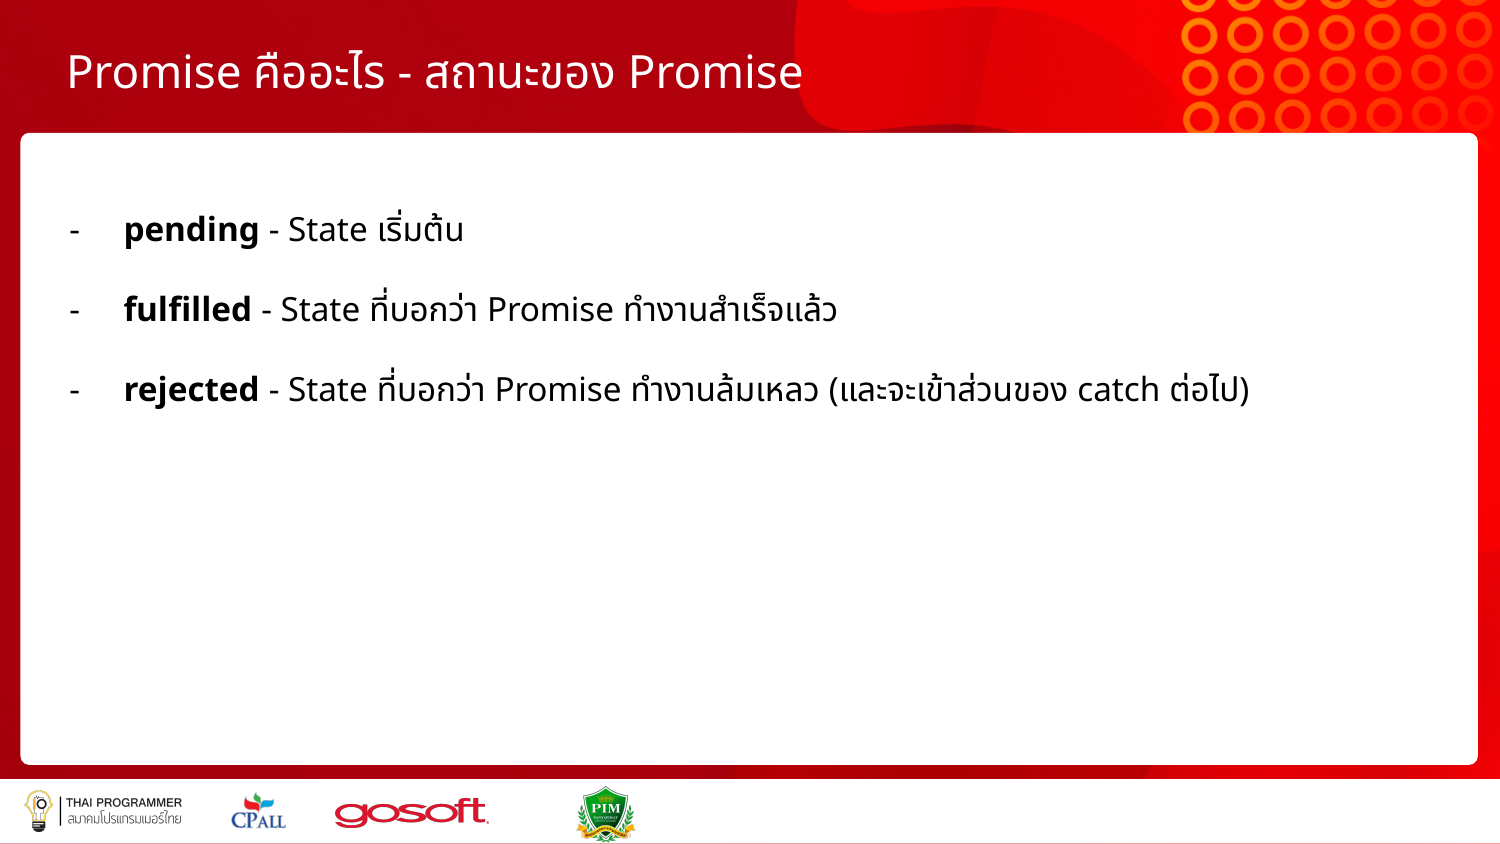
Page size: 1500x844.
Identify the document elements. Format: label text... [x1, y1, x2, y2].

picture [227, 790, 291, 833]
picture [0, 0, 1500, 779]
title Promise คืออะไร - สถานะของ Promise [51, 23, 1473, 117]
picture [335, 798, 489, 828]
list pending - State เริ่มต้น fulfilled - State ที่บอกว่า Promise ทำงานสำเร็จแล้ว rejected - State ที่บอกว่า Promise ทำงานล้มเหลว (และจะเข้าส่วนของ catch ต่อไป) [33, 153, 1473, 777]
picture [15, 788, 195, 844]
picture [575, 786, 636, 843]
